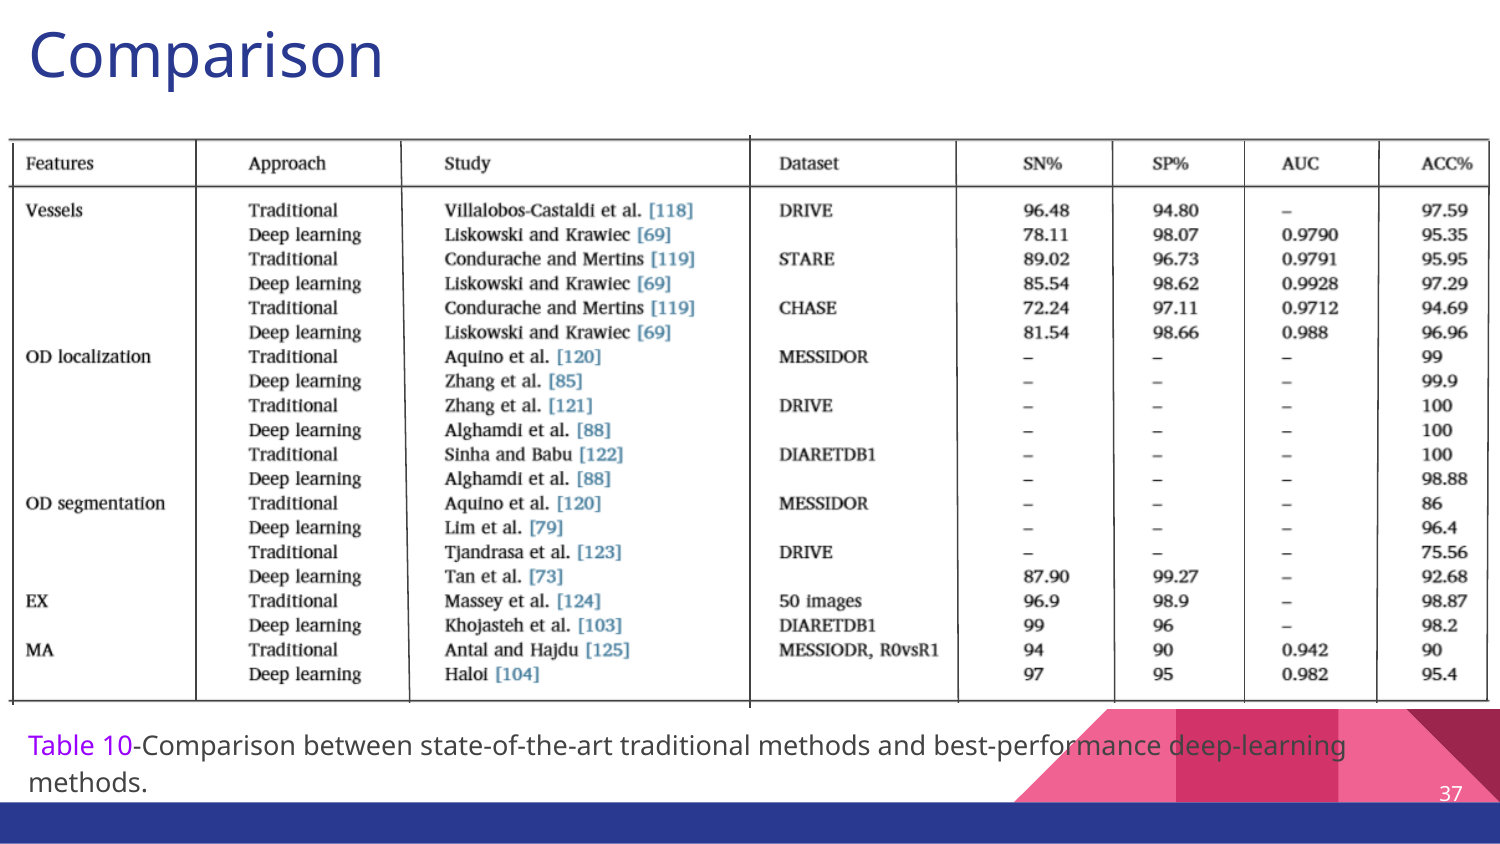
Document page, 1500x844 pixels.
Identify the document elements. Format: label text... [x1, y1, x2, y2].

title Comparison [13, 0, 1411, 100]
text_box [400, 140, 410, 704]
list Table 10-Comparison between state-of-the-art traditional methods and best-performance deep-learning methods. [13, 716, 1449, 809]
slide_number ‹#› [1387, 762, 1478, 828]
picture [0, 134, 749, 709]
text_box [1376, 140, 1380, 704]
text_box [1486, 140, 1490, 701]
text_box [955, 140, 959, 704]
picture [751, 134, 1500, 709]
